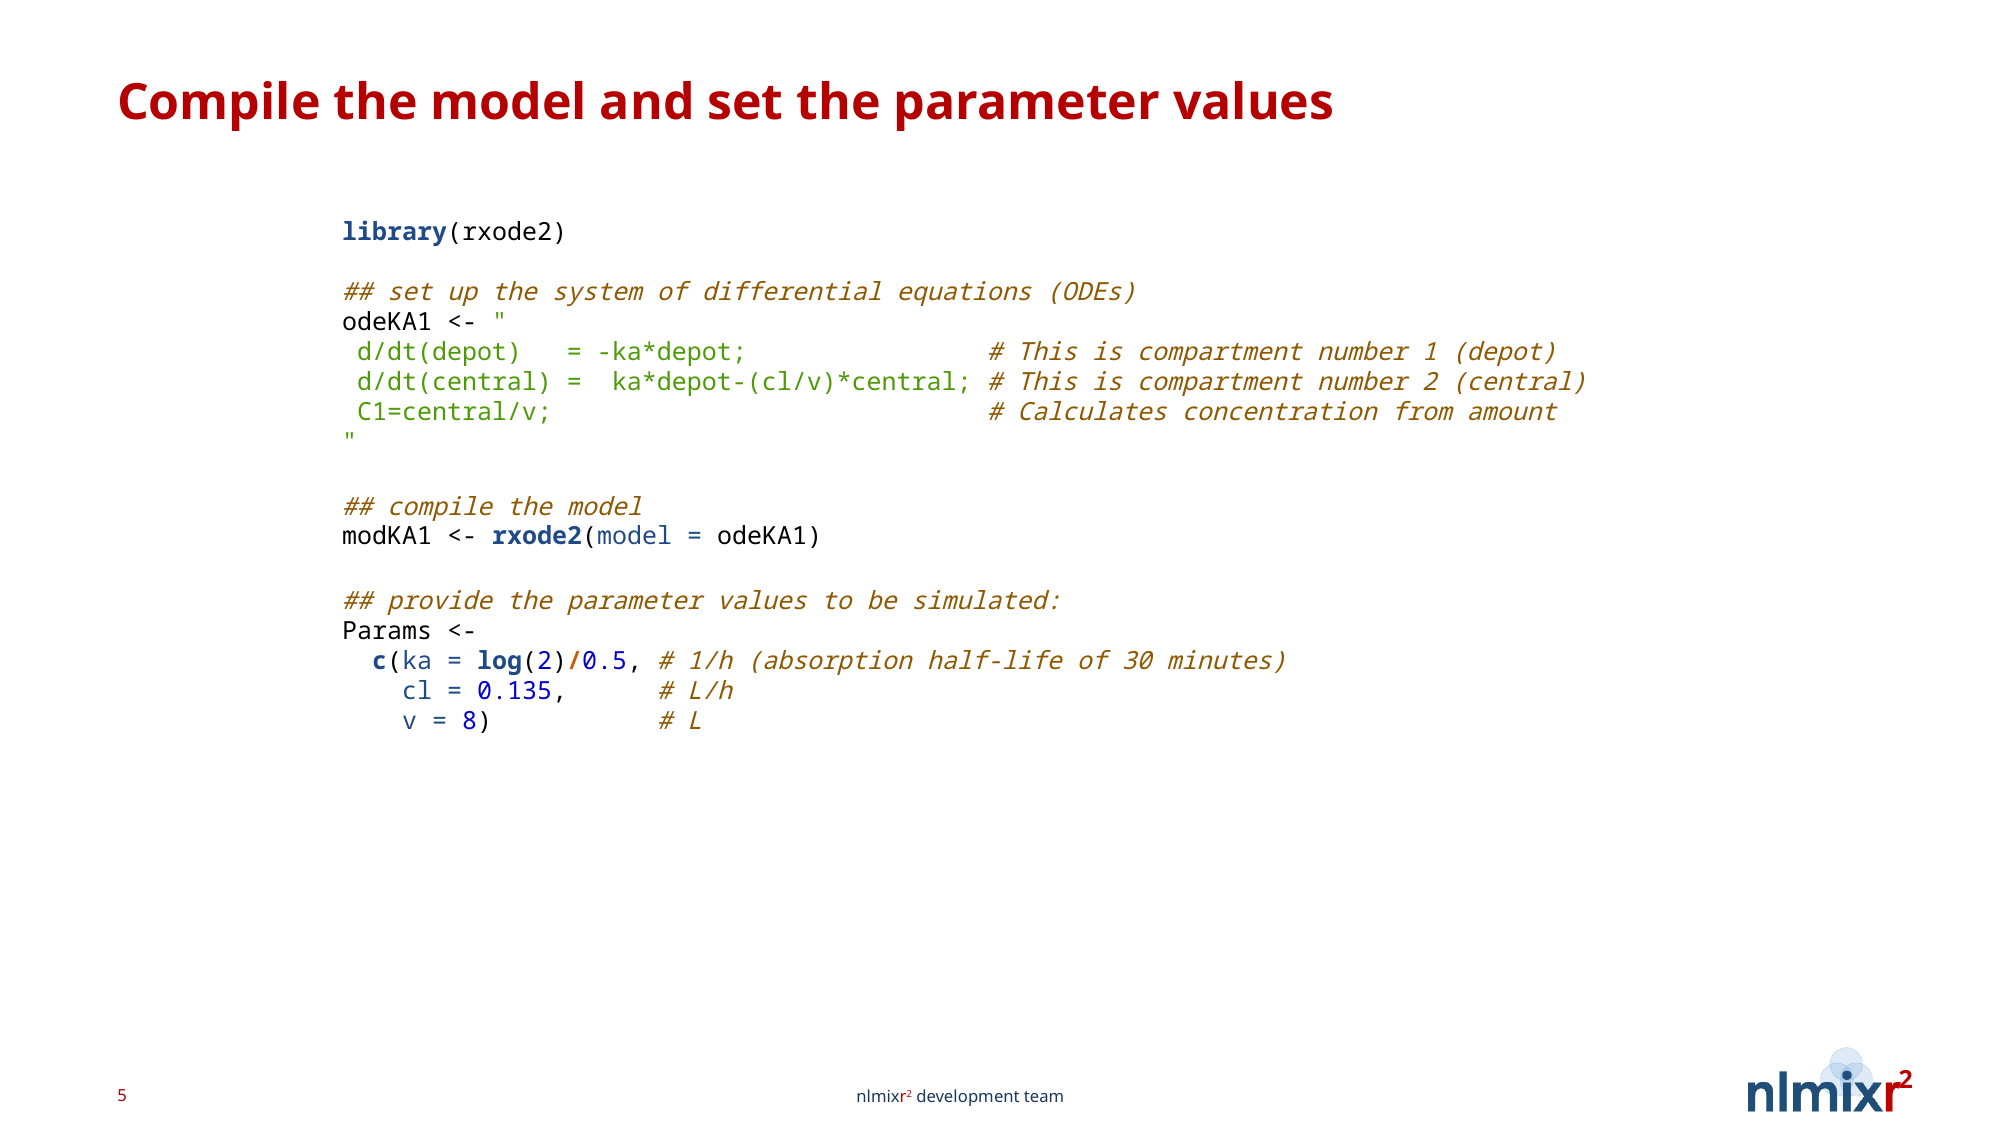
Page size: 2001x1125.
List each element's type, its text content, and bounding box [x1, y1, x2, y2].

footer nlmixr2 development team [354, 1076, 1567, 1115]
text_box library(rxode2) ## set up the system of differential equations (ODEs) odeKA1 <- " d/dt(depot) = -ka*depot; # This is compartment number 1 (depot) d/dt(central) = ka*depot-(cl/v)*central; # This is compartment number 2 (central) C1=central/v; # Calculates concentration from amount " ## compile the model modKA1 <- rxode2(model = odeKA1) ## provide the parameter values to be simulated: Params <- c(ka = log(2)/0.5, # 1/h (absorption half-life of 30 minutes) cl = 0.135, # L/h v = 8) # L [327, 208, 1698, 772]
title Compile the model and set the parameter values [102, 18, 1898, 181]
slide_number 5 [102, 1076, 276, 1115]
picture [1738, 1036, 1910, 1123]
